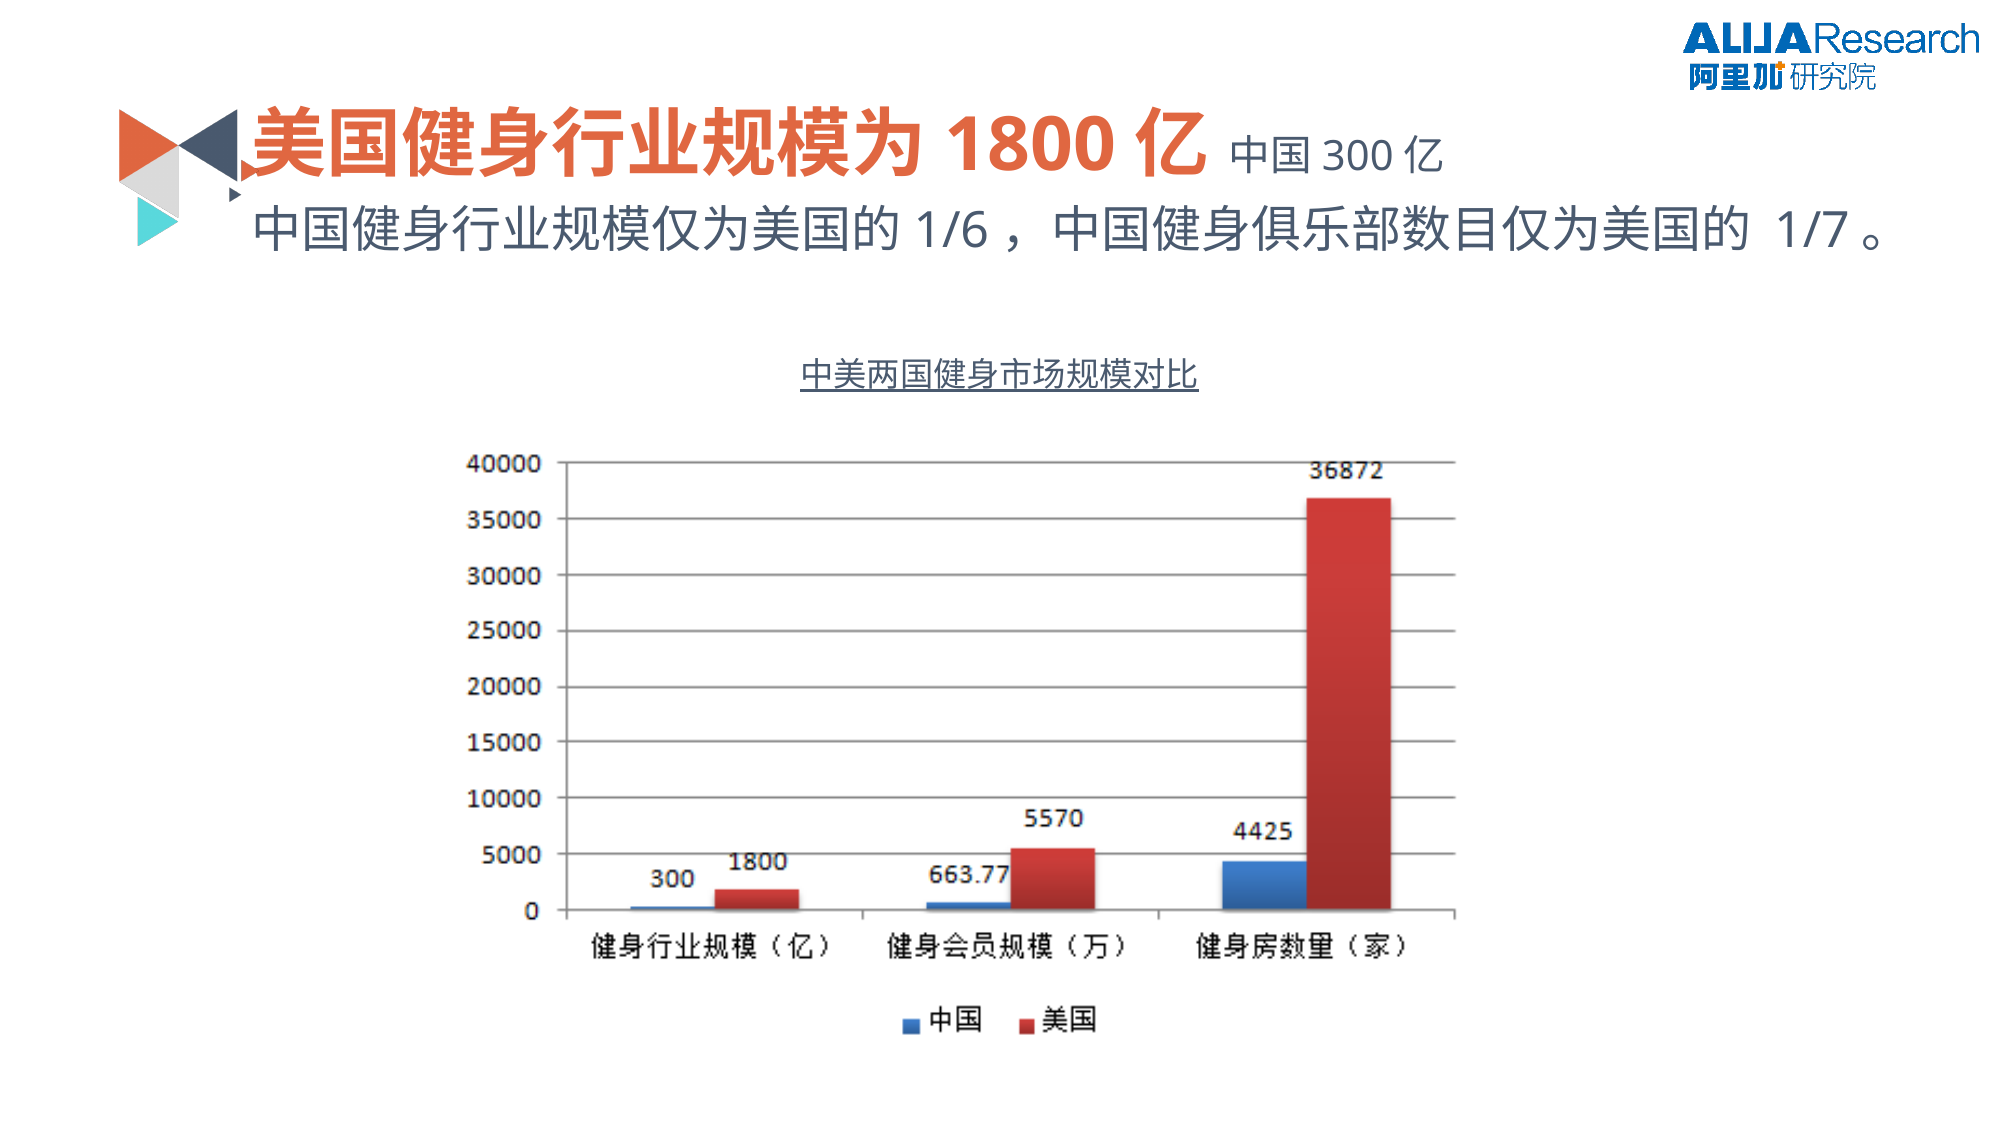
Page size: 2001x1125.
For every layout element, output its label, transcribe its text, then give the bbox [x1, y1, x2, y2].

picture [1649, 0, 2000, 112]
text_box 中美两国健身市场规模对比 [785, 346, 1215, 401]
text_box 美国健身行业规模为1800亿 中国300亿 中国健身行业规模仅为美国的1/6，中国健身俱乐部数目仅为美国的 1/7。 [236, 70, 1927, 265]
picture [455, 441, 1478, 1045]
picture [120, 108, 259, 247]
